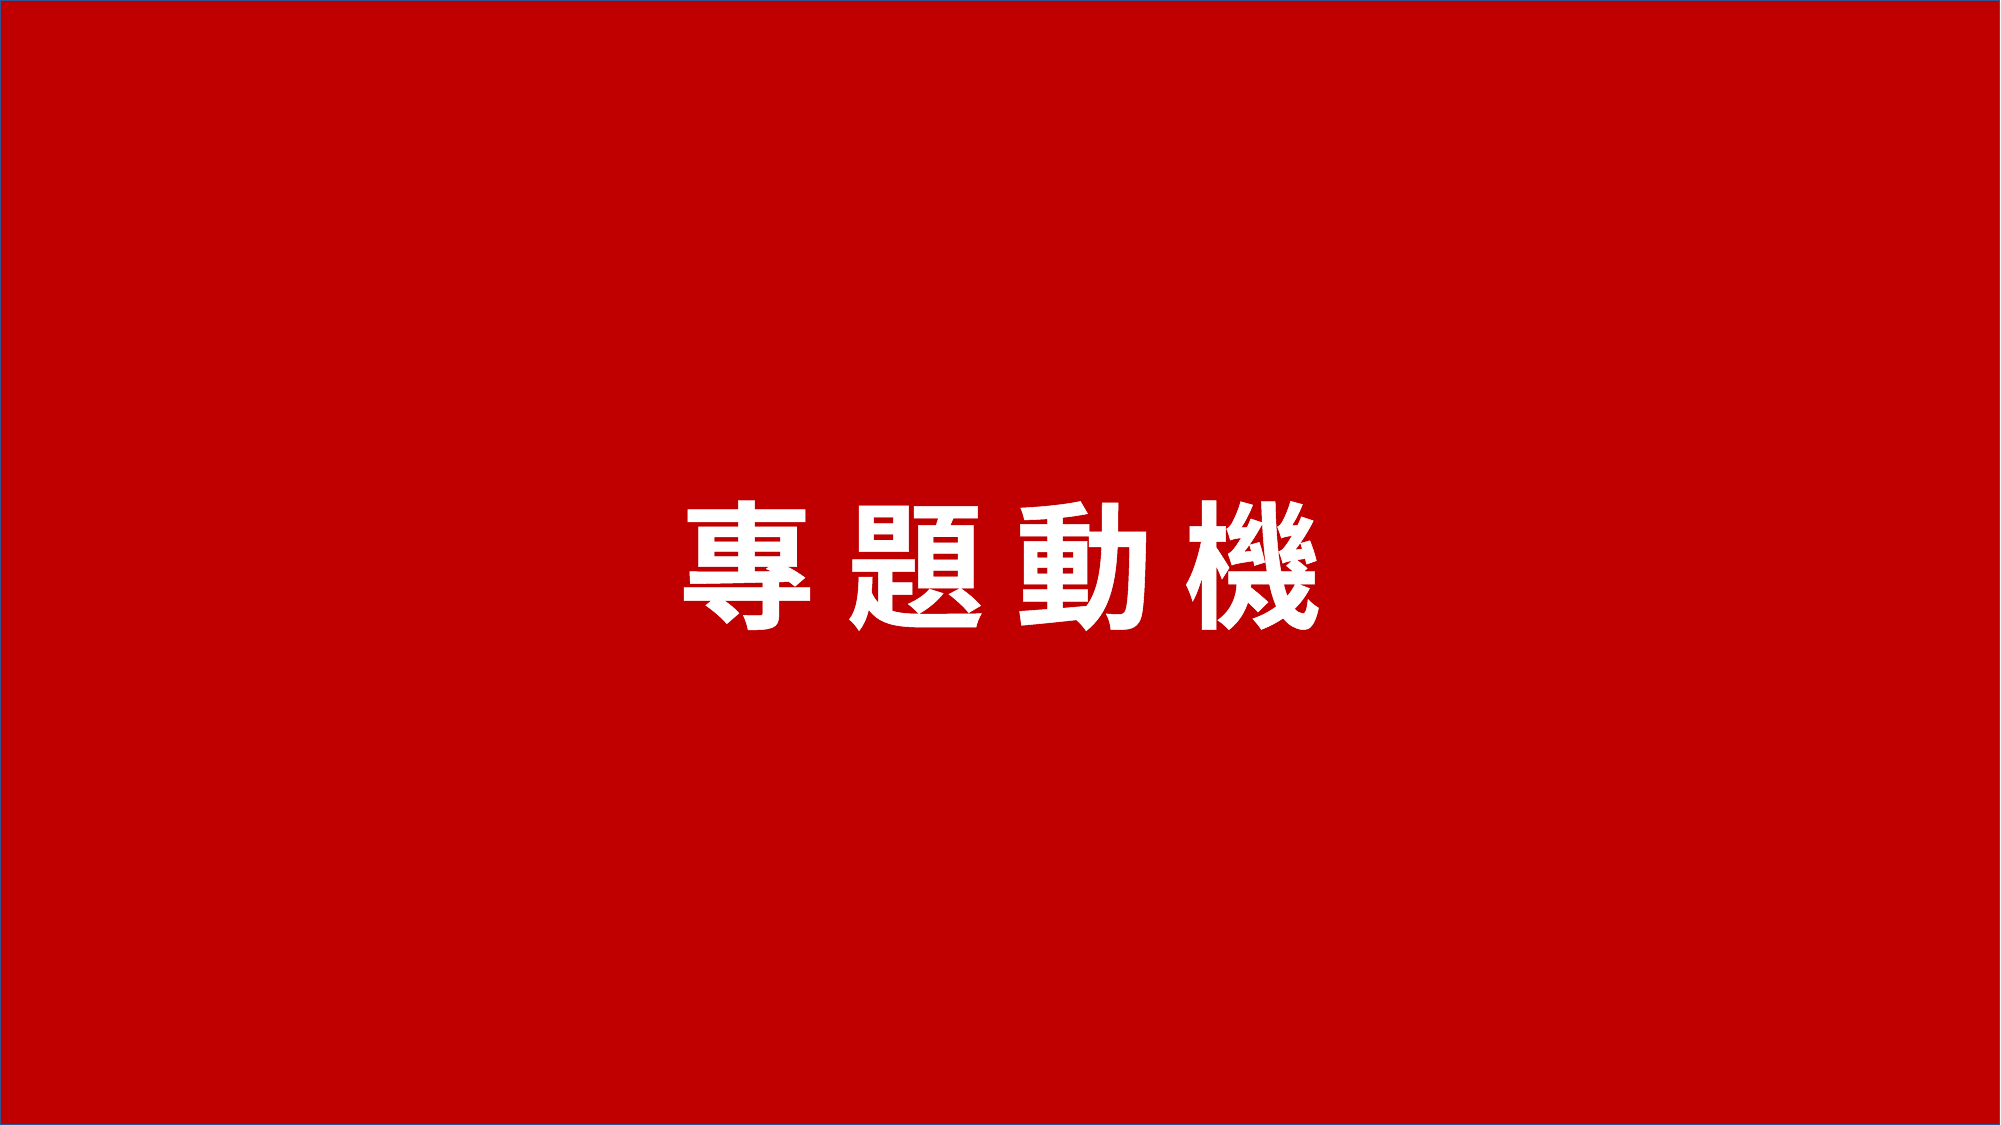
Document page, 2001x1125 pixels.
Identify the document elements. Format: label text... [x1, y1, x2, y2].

text_box 專 題 動 機 [0, 0, 2000, 1125]
